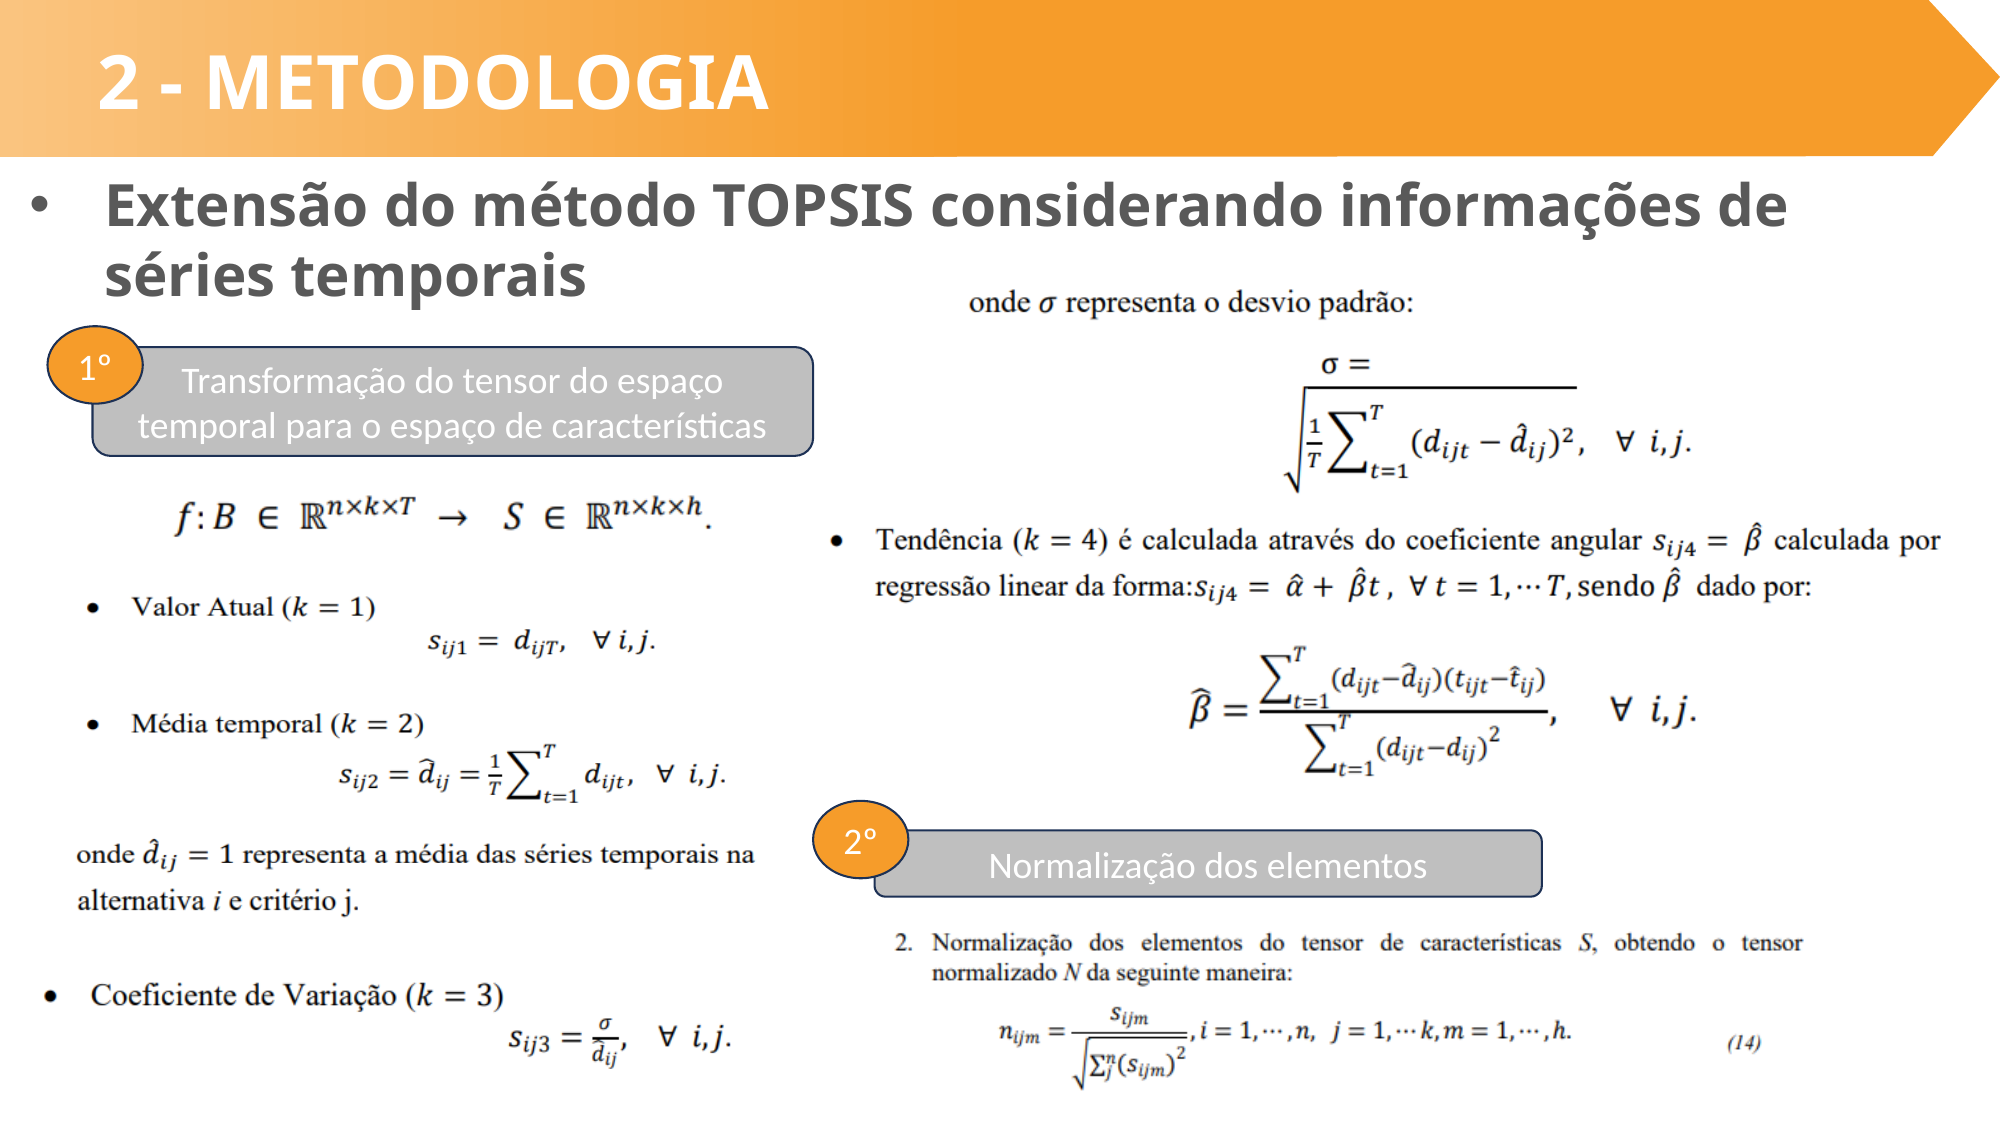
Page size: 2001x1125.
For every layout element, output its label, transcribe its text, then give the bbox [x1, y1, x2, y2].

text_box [47, 326, 814, 456]
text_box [813, 800, 1542, 897]
picture [142, 472, 743, 548]
text_box [0, 0, 2000, 158]
picture [47, 584, 758, 929]
picture [1155, 624, 1730, 817]
picture [962, 260, 1707, 510]
picture [851, 910, 1818, 1104]
text_box Extensão do método TOPSIS considerando informações de séries temporais [14, 160, 1857, 316]
text_box 2 - METODOLOGIA [82, 37, 1883, 144]
picture [813, 519, 1969, 616]
picture [26, 971, 770, 1112]
